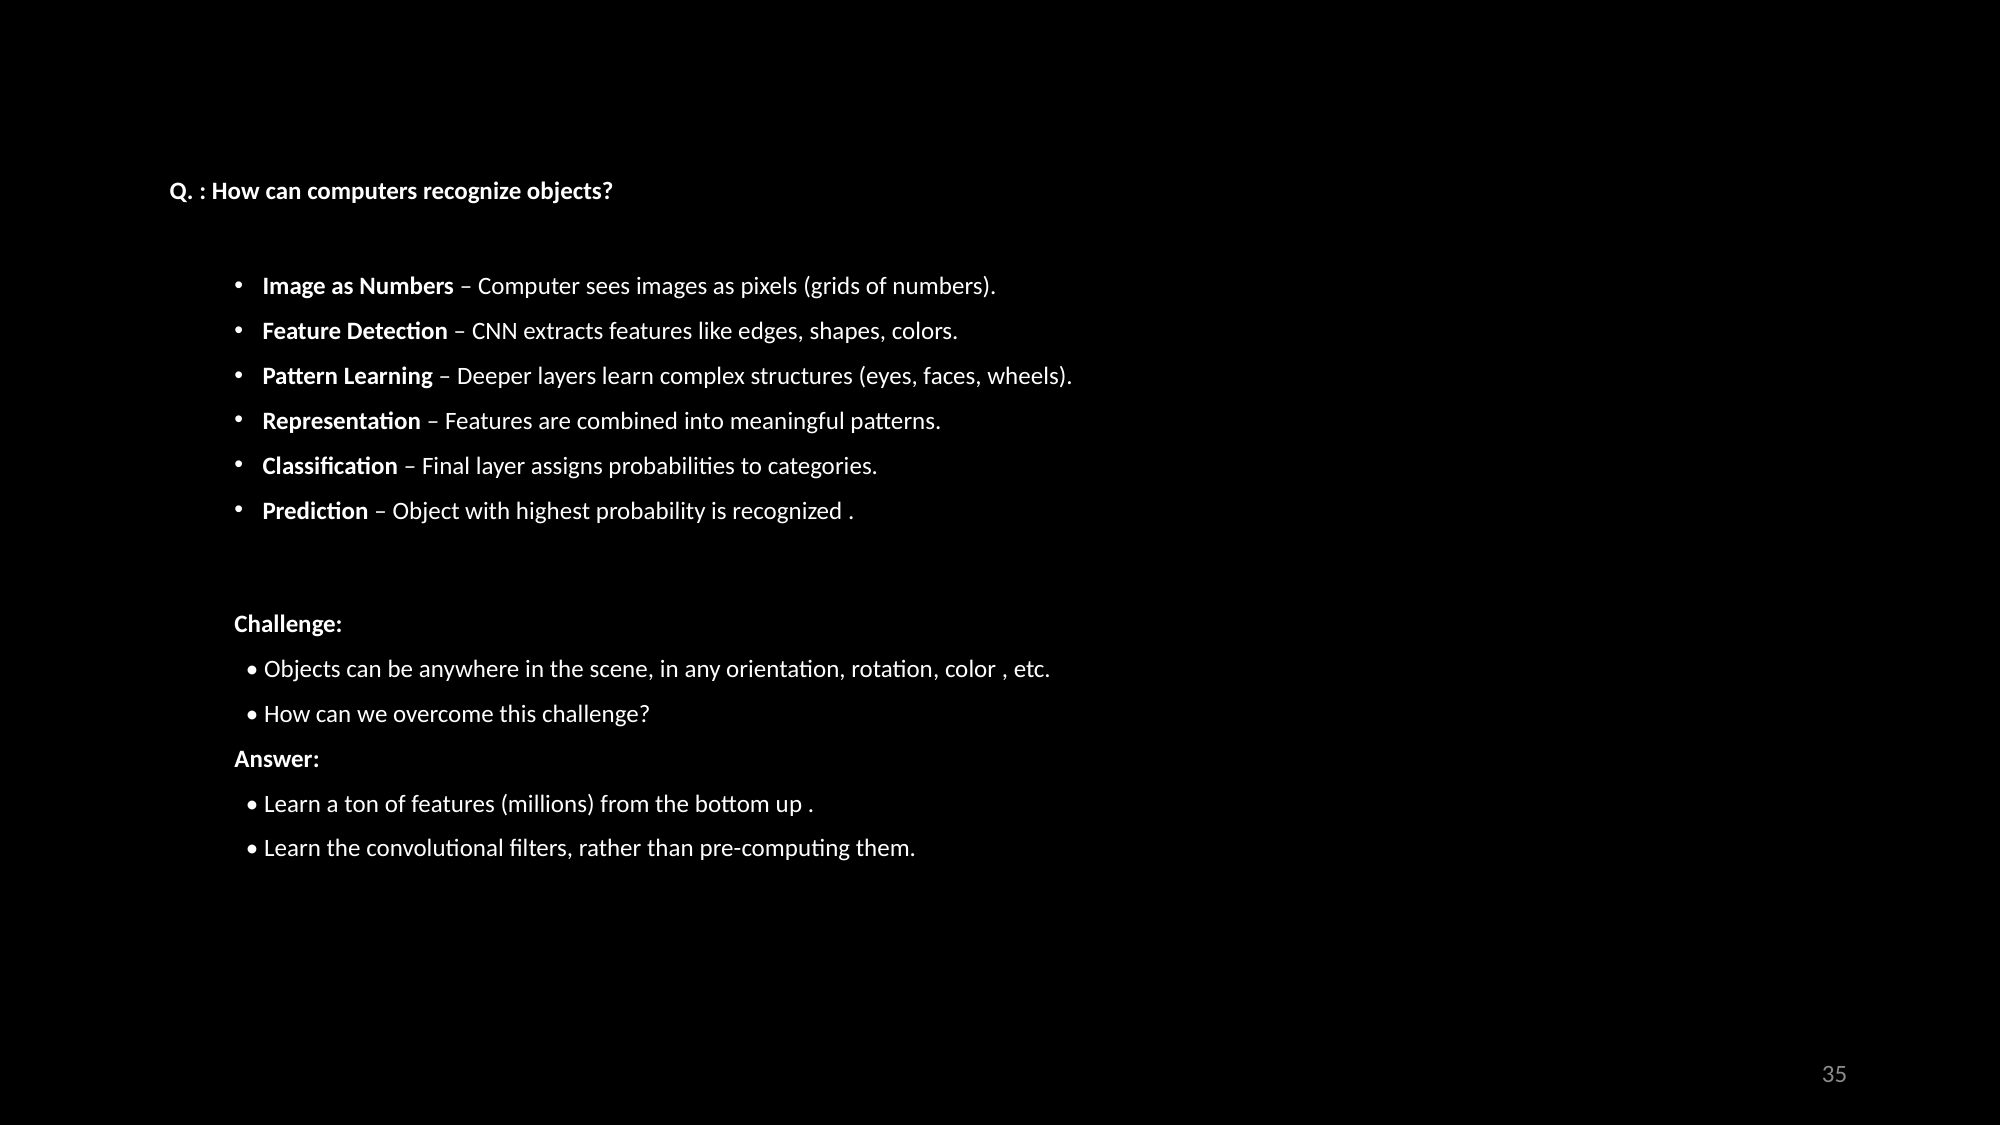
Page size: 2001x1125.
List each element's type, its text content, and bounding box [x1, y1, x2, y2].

text_box Image as Numbers – Computer sees images as pixels (grids of numbers). Feature Detection – CNN extracts features like edges, shapes, colors. Pattern Learning – Deeper layers learn complex structures (eyes, faces, wheels). Representation – Features are combined into meaningful patterns. Classification – Final layer assigns probabilities to categories. Prediction – Object with highest probability is recognized . [219, 247, 1638, 532]
text_box Challenge: • Objects can be anywhere in the scene, in any orientation, rotation, color , etc. • How can we overcome this challenge? Answer: • Learn a ton of features (millions) from the bottom up . • Learn the convolutional filters, rather than pre-computing them. [219, 585, 1220, 870]
slide_number 35 [1412, 1042, 1863, 1103]
text_box Q. : How can computers recognize objects? [154, 167, 630, 212]
